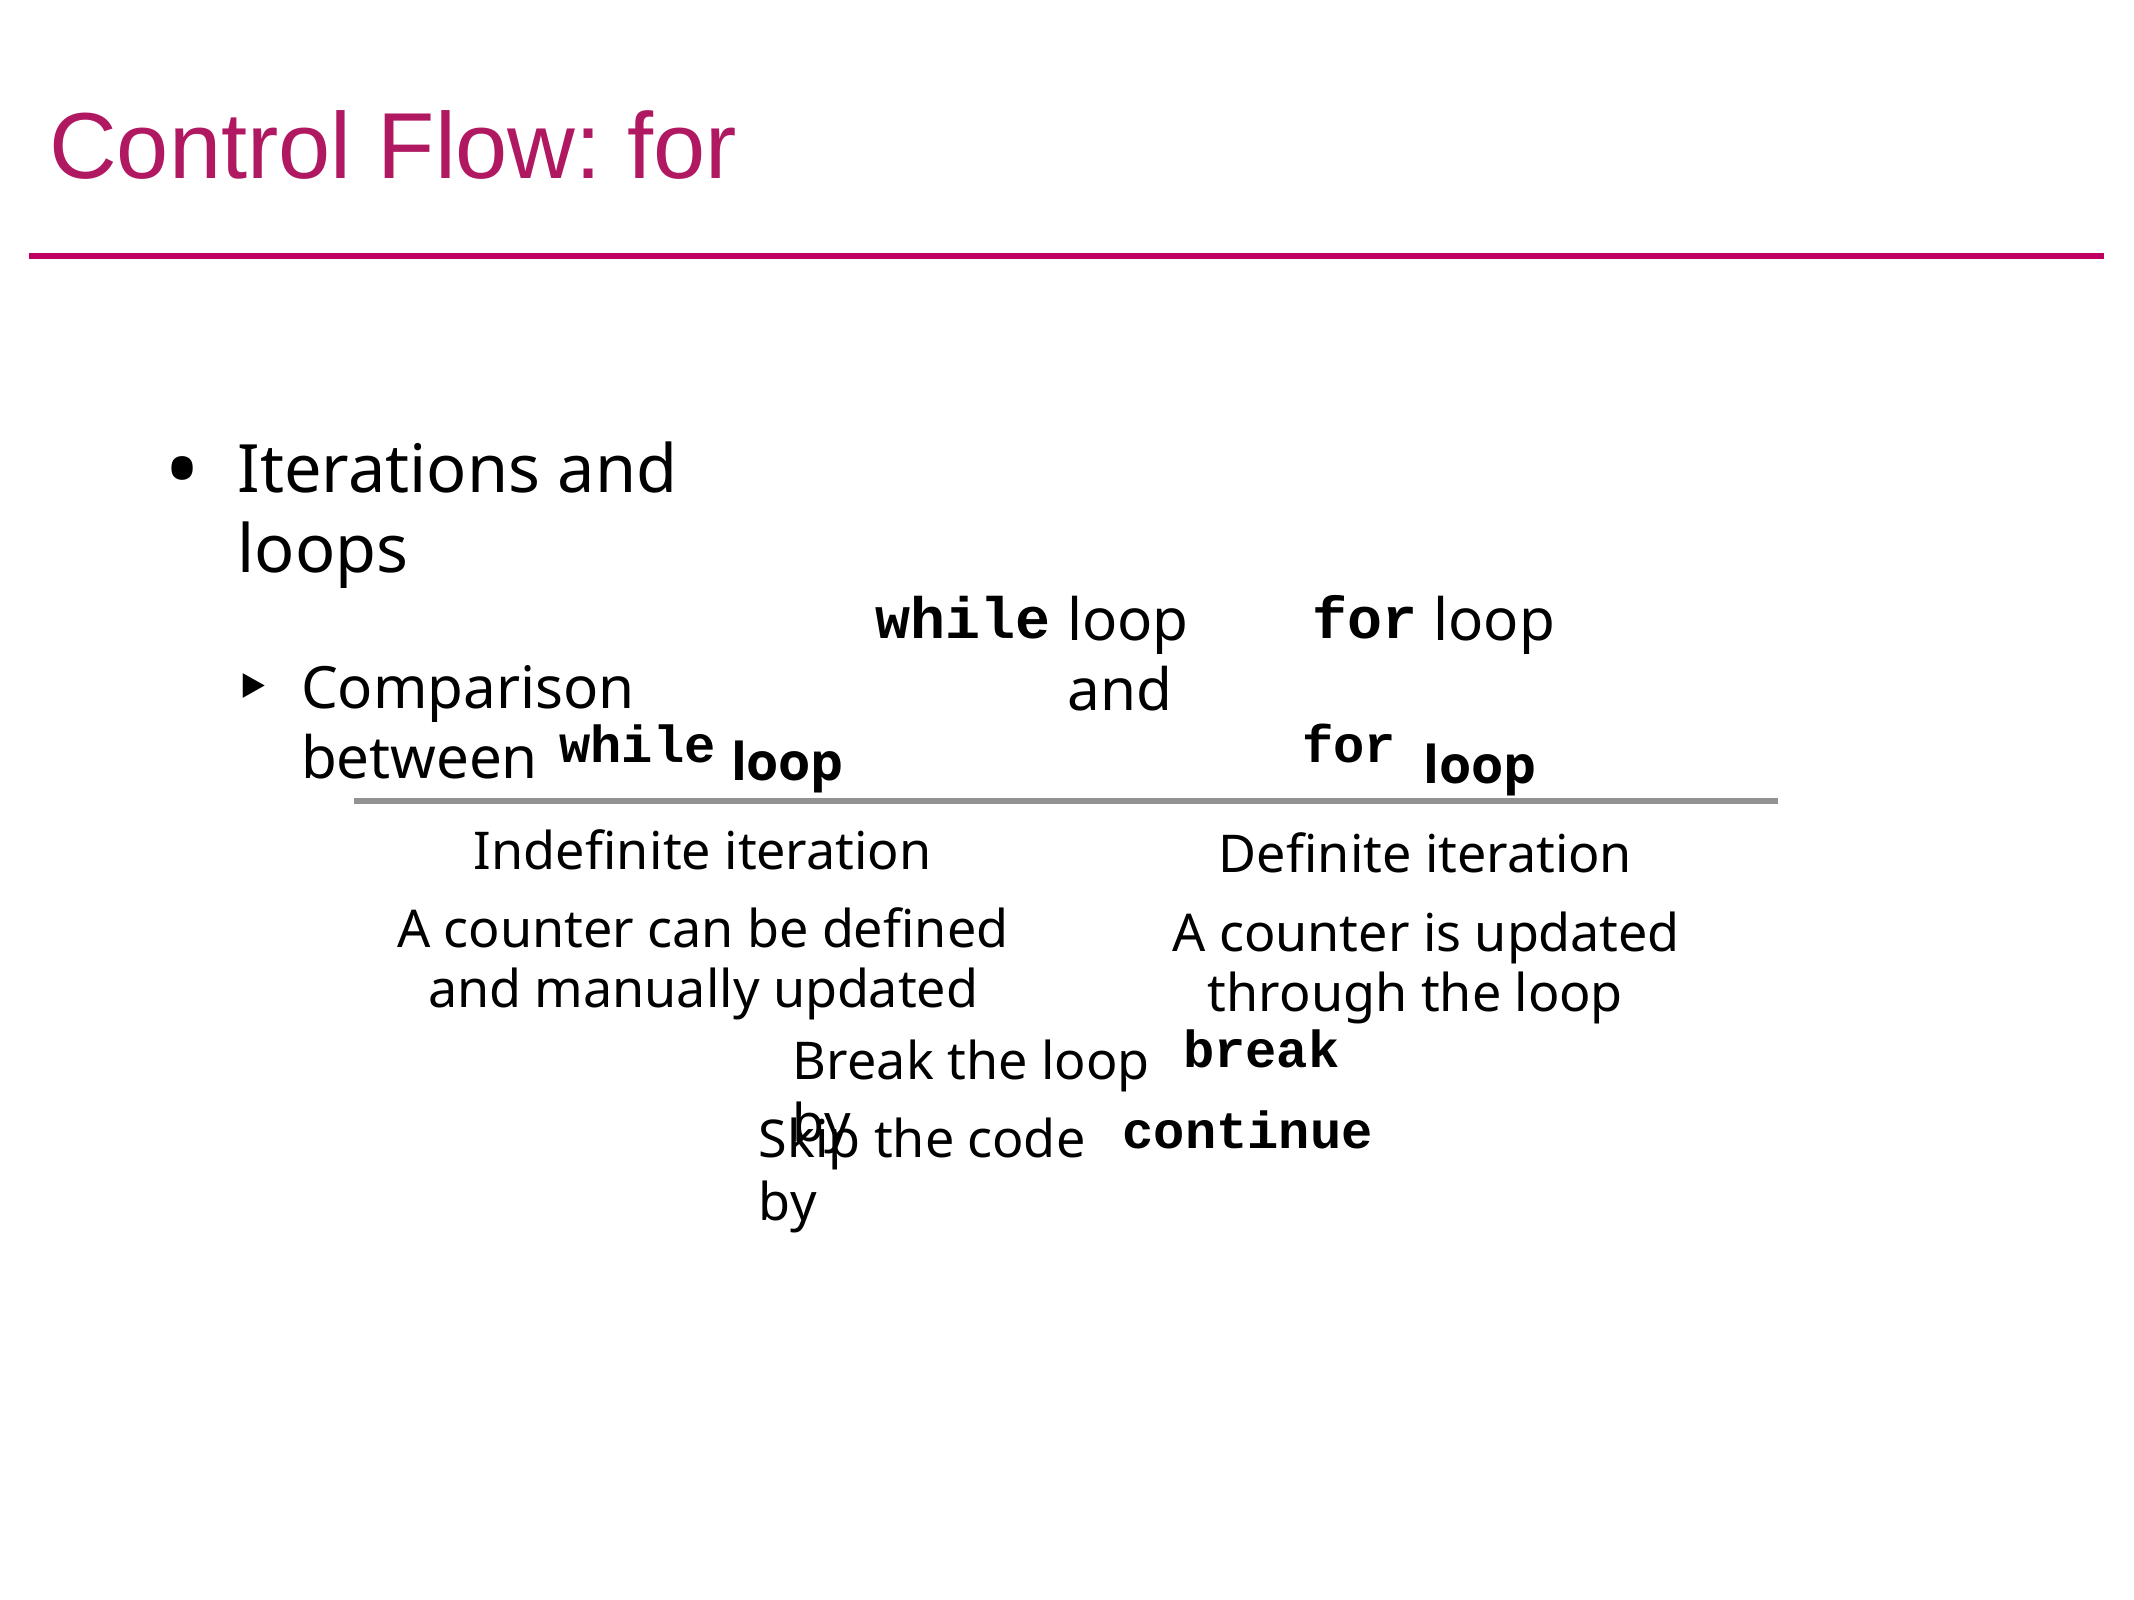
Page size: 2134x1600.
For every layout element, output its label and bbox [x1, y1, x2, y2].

title [49, 85, 2084, 353]
text_box [162, 426, 1778, 1079]
text_box [756, 1027, 1387, 1231]
text_box [387, 817, 1018, 1019]
